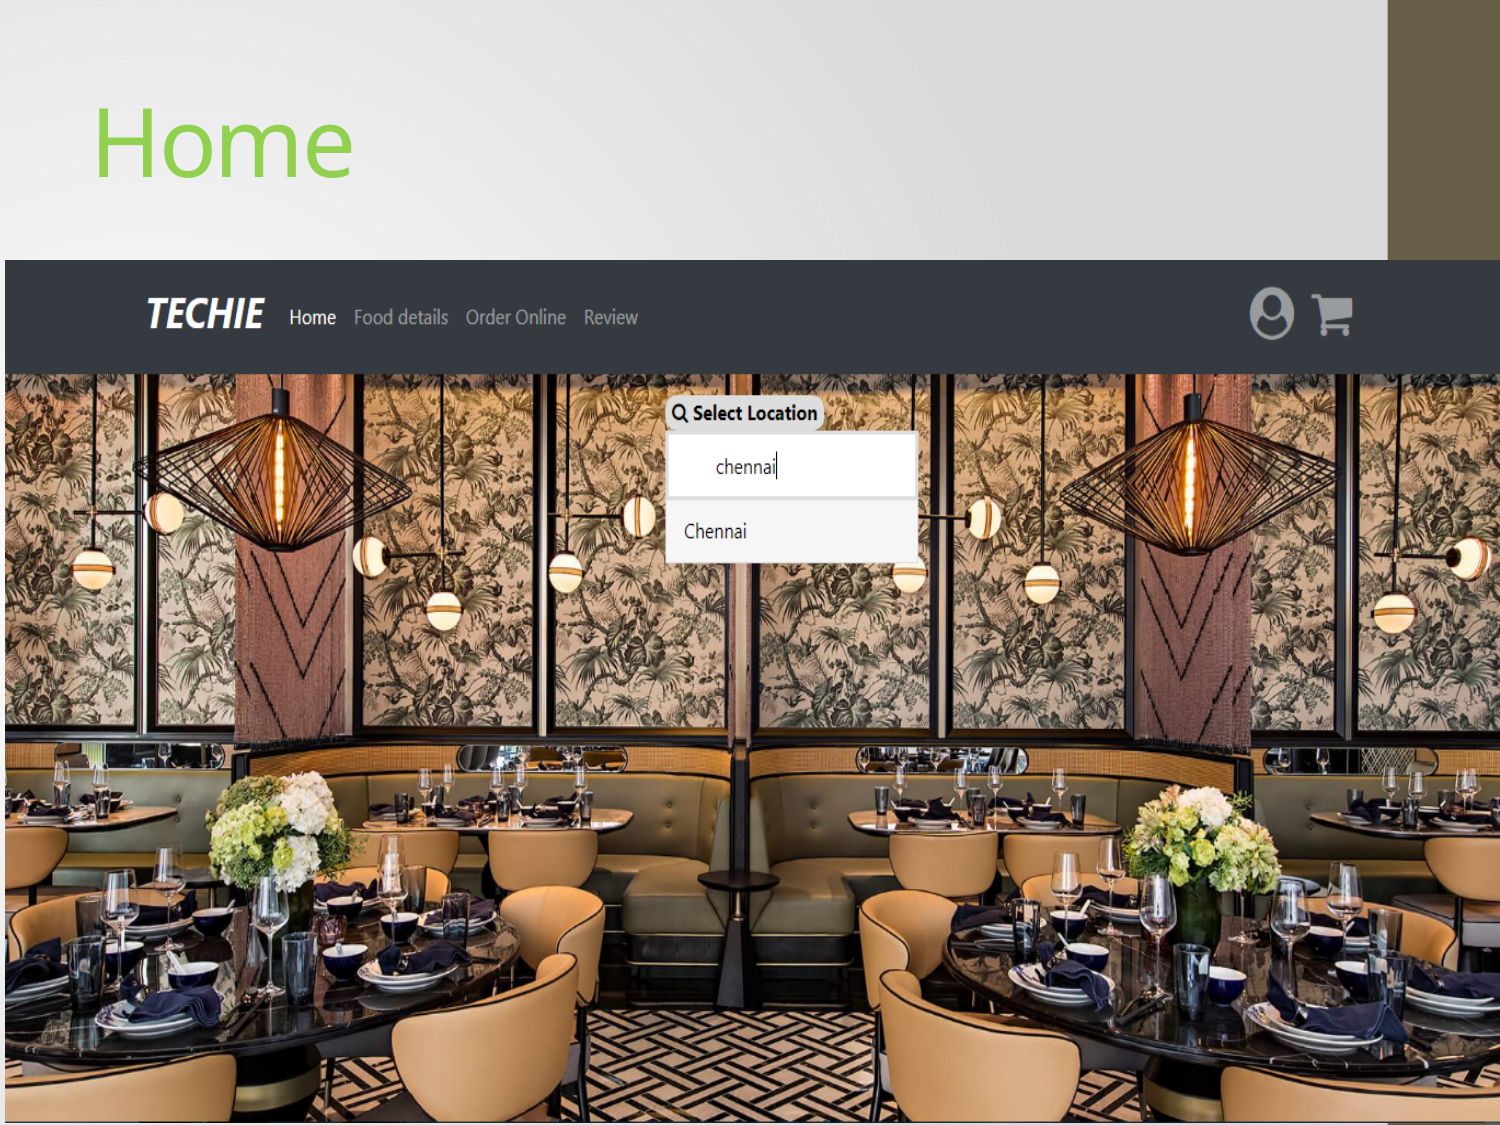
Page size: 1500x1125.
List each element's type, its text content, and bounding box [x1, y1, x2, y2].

title Home [75, 45, 1325, 233]
picture [4, 259, 1500, 1124]
